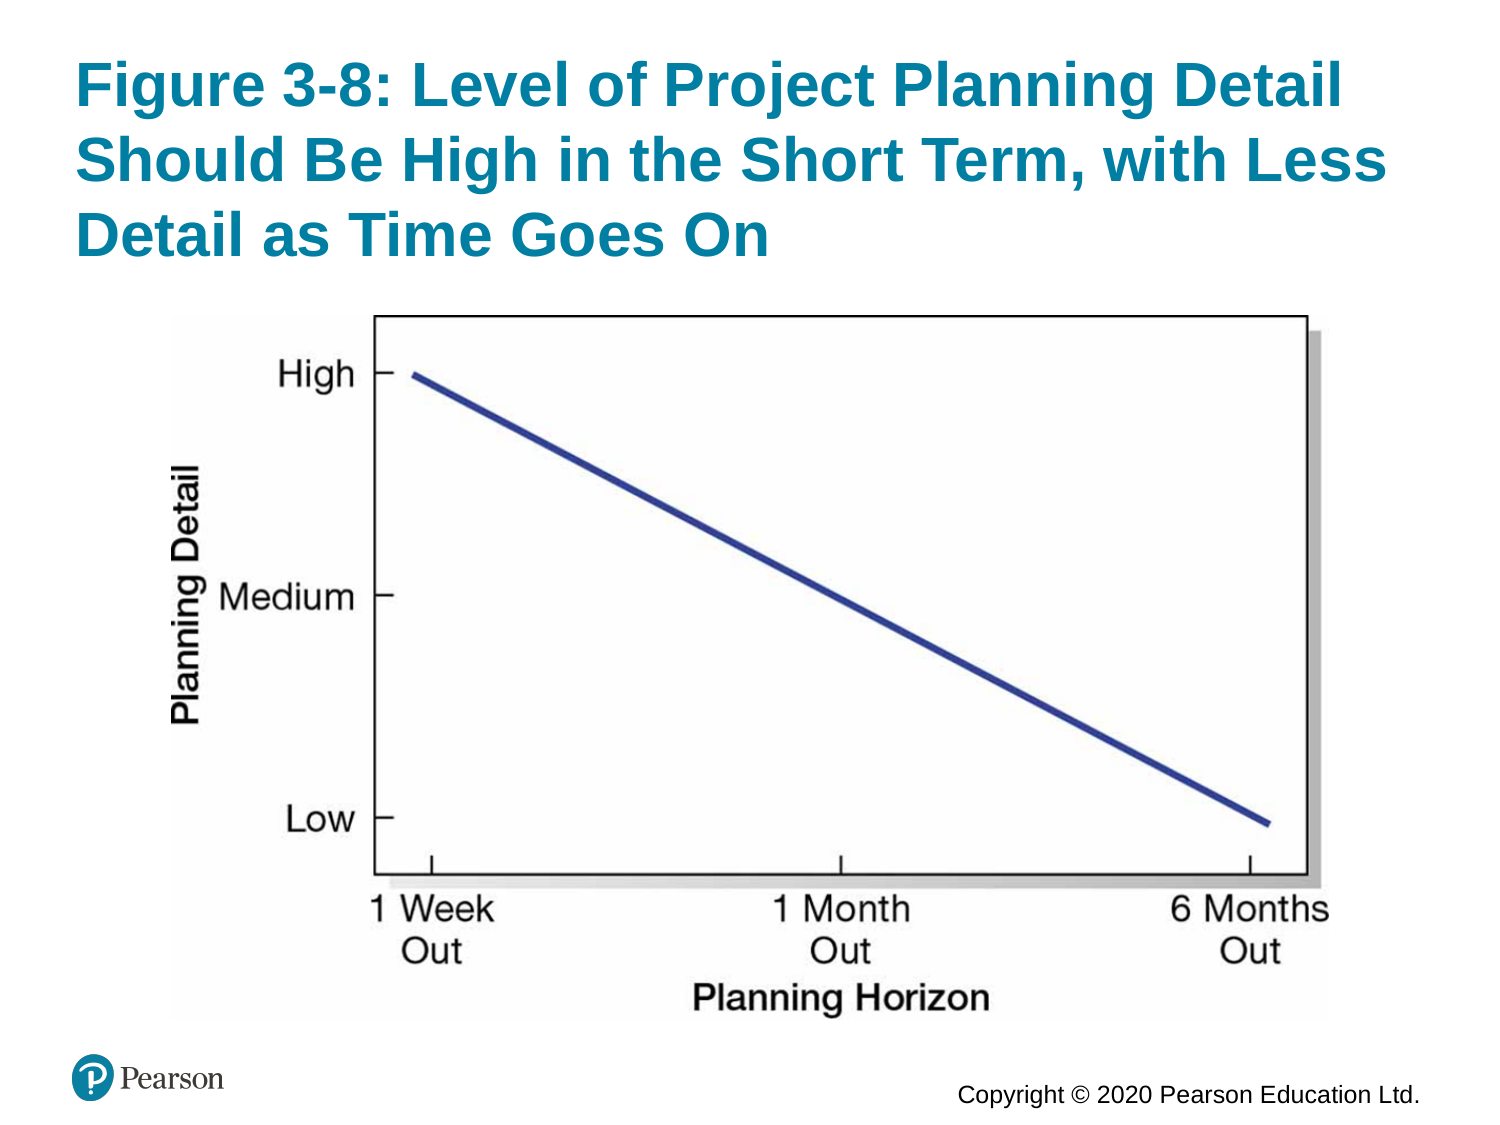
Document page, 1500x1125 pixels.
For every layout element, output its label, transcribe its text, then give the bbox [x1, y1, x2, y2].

title Figure 3-8: Level of Project Planning Detail Should Be High in the Short Term, with Less Detail as Time Goes On [75, 35, 1425, 269]
picture [98, 1054, 224, 1101]
picture [80, 1063, 106, 1088]
picture [72, 1087, 83, 1101]
picture [171, 315, 1329, 1021]
picture [72, 1054, 88, 1070]
